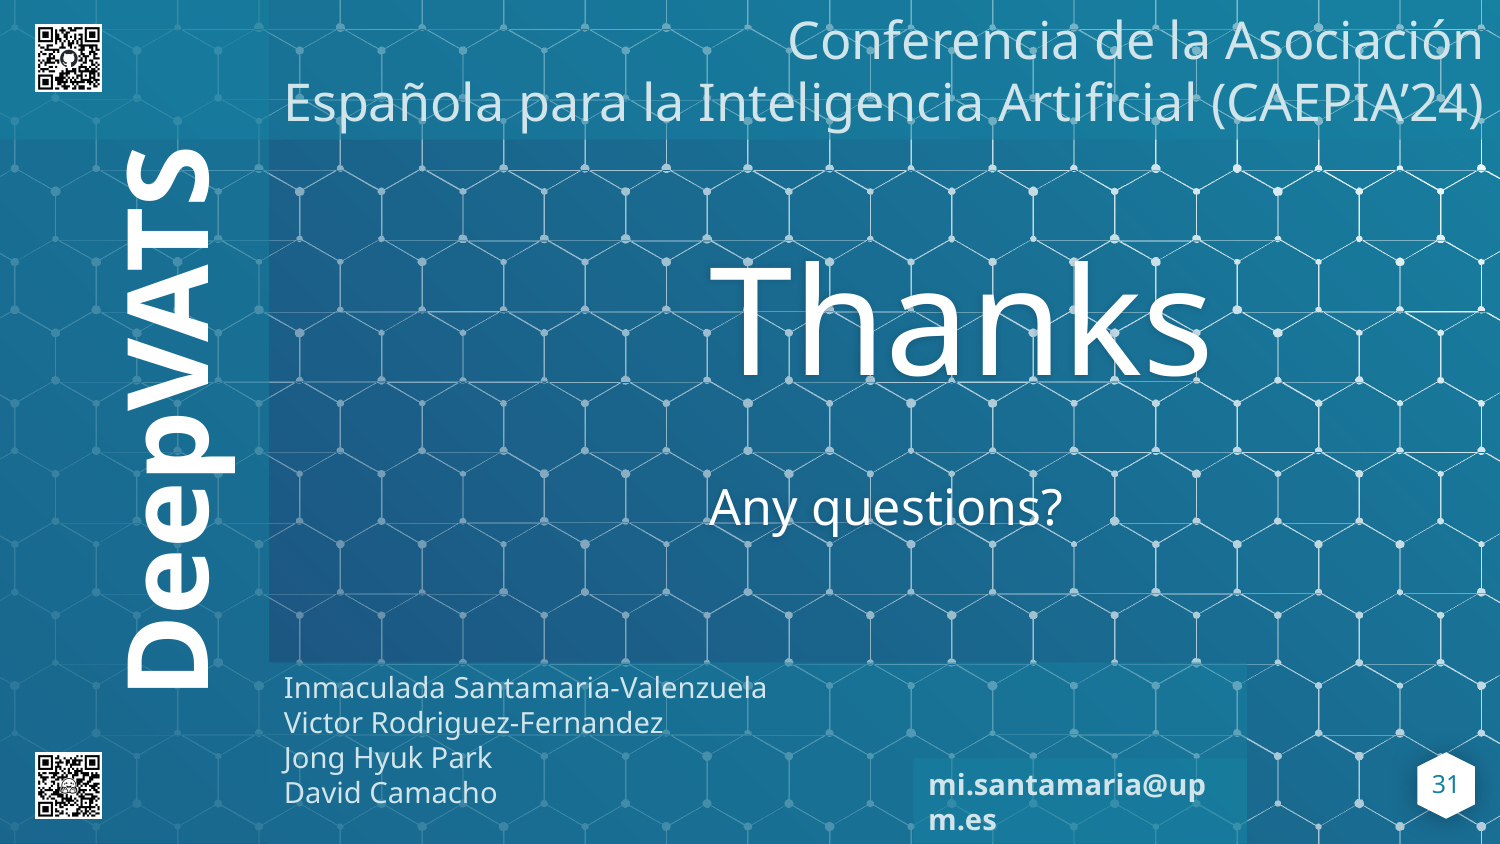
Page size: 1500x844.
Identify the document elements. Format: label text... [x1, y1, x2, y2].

picture [34, 24, 102, 92]
text_box mi.santamaria@upm.es [913, 758, 1248, 844]
text_box DeepVATS [0, 140, 270, 844]
text_box Inmaculada Santamaria-Valenzuela Victor Rodriguez-Fernandez Jong Hyuk Park David Camacho [269, 662, 1248, 844]
subtitle Any questions? [709, 475, 1363, 669]
title Thanks [709, 175, 1363, 474]
slide_number 31 [1417, 752, 1475, 819]
picture [34, 751, 102, 819]
text_box Conferencia de la Asociación Española para la Inteligencia Artificial (CAEPIA’24) [0, 0, 1500, 140]
